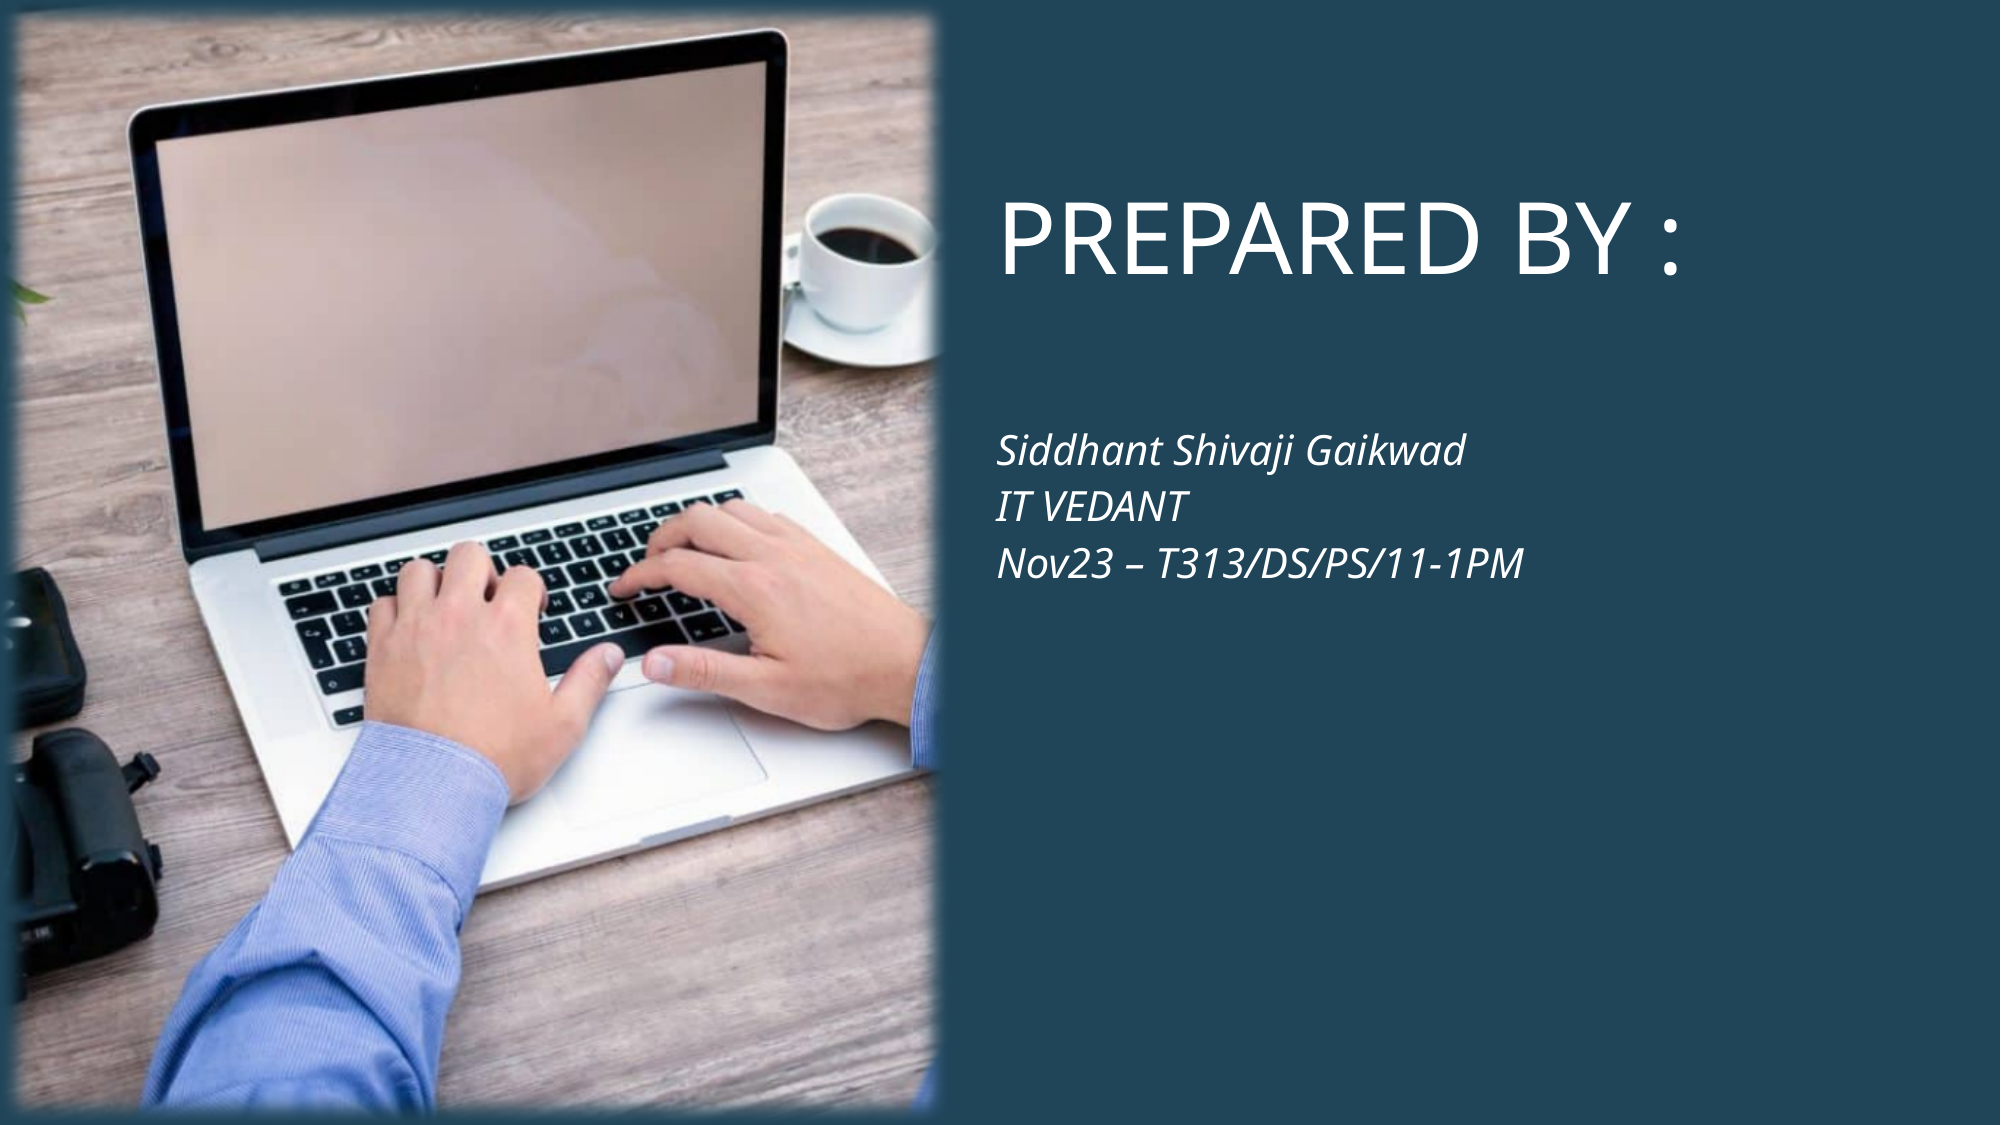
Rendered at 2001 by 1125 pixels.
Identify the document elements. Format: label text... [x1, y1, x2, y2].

subtitle Siddhant Shivaji Gaikwad IT VEDANT Nov23 – T313/DS/PS/11-1PM [981, 370, 1974, 1125]
picture [0, 0, 950, 1125]
title PREPARED BY : [981, 125, 1974, 343]
